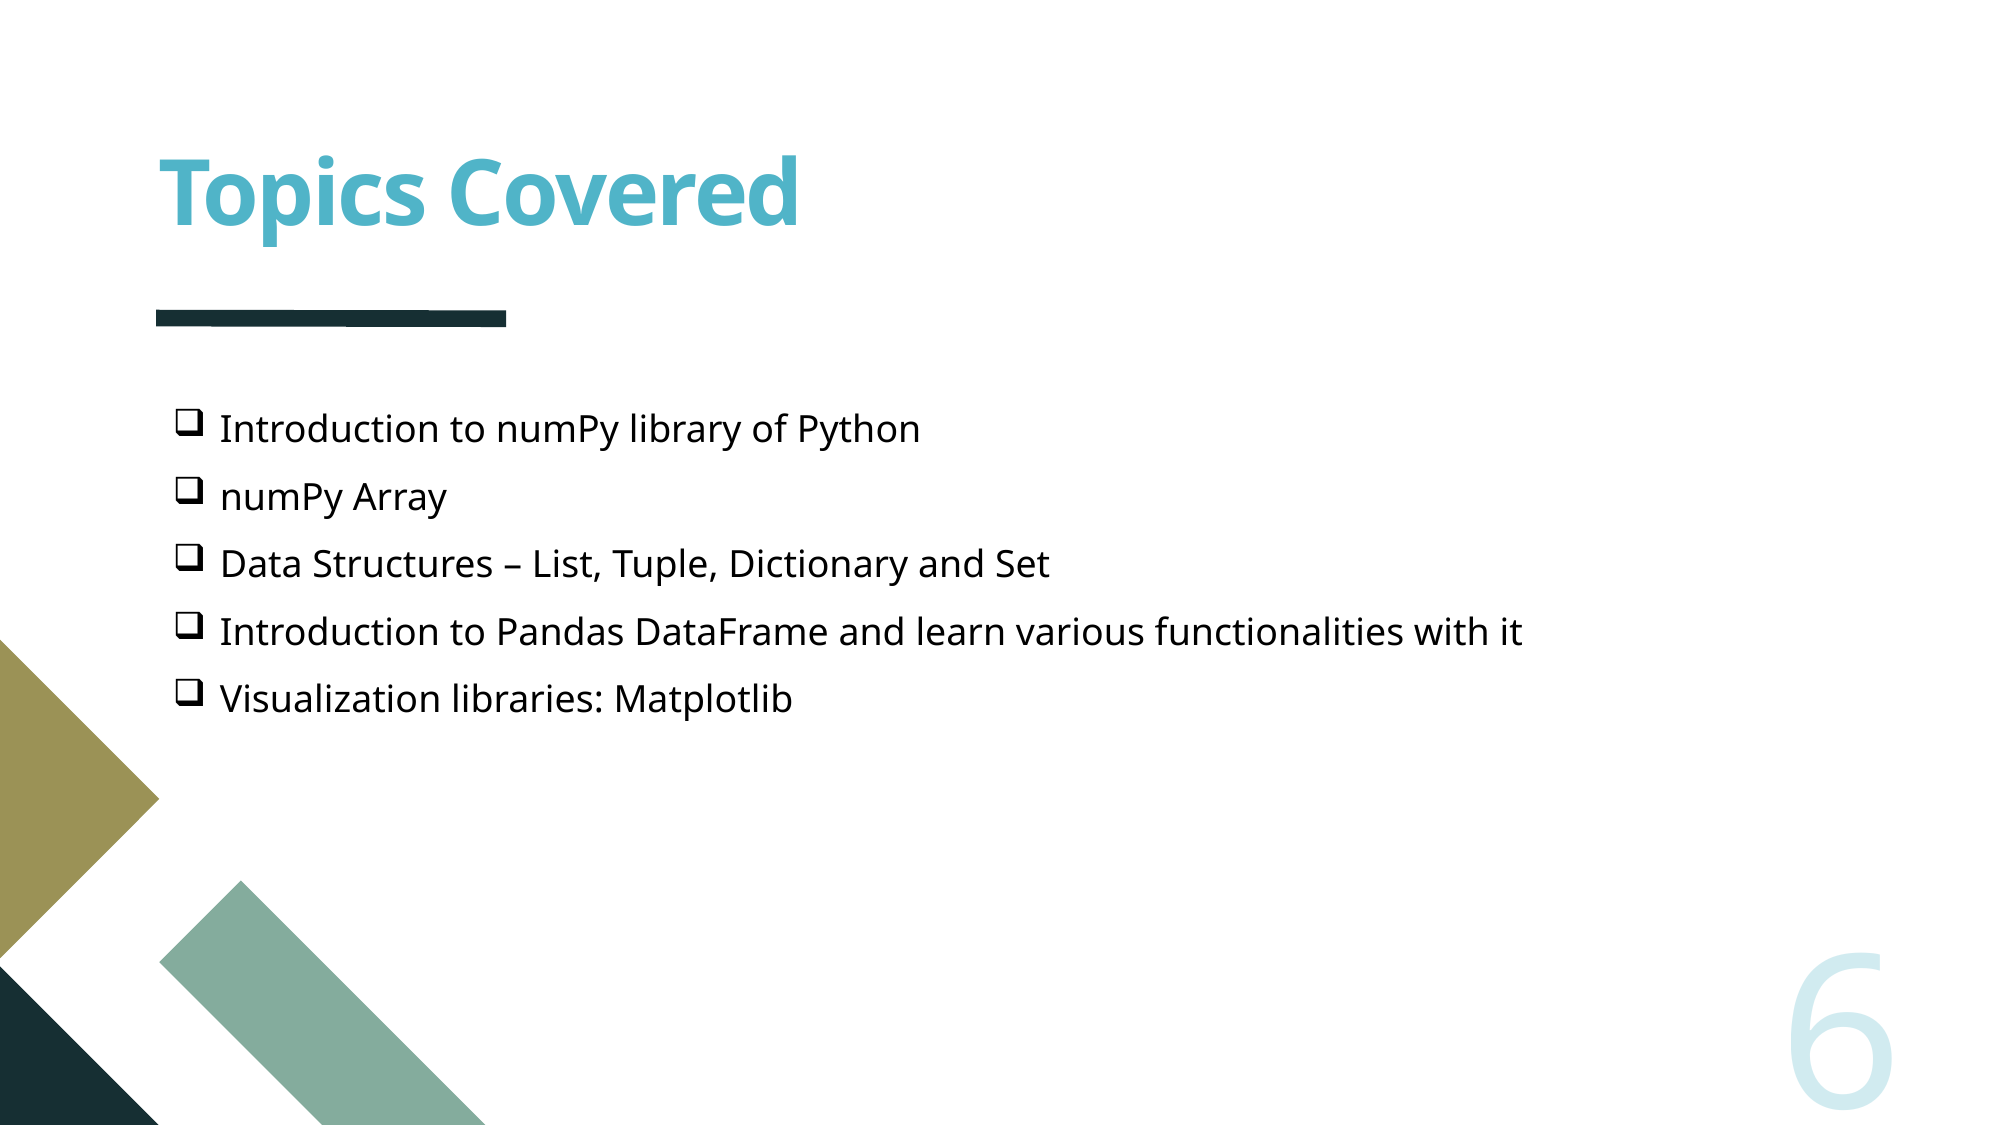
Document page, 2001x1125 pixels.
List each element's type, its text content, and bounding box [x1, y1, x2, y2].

slide_number 6 [1437, 963, 1918, 1125]
text_box Introduction to numPy library of Python numPy Array Data Structures – List, Tuple, Dictionary and Set Introduction to Pandas DataFrame and learn various functionalities with it Visualization libraries: Matplotlib [158, 375, 1873, 1093]
title Topics Covered [158, 144, 969, 245]
